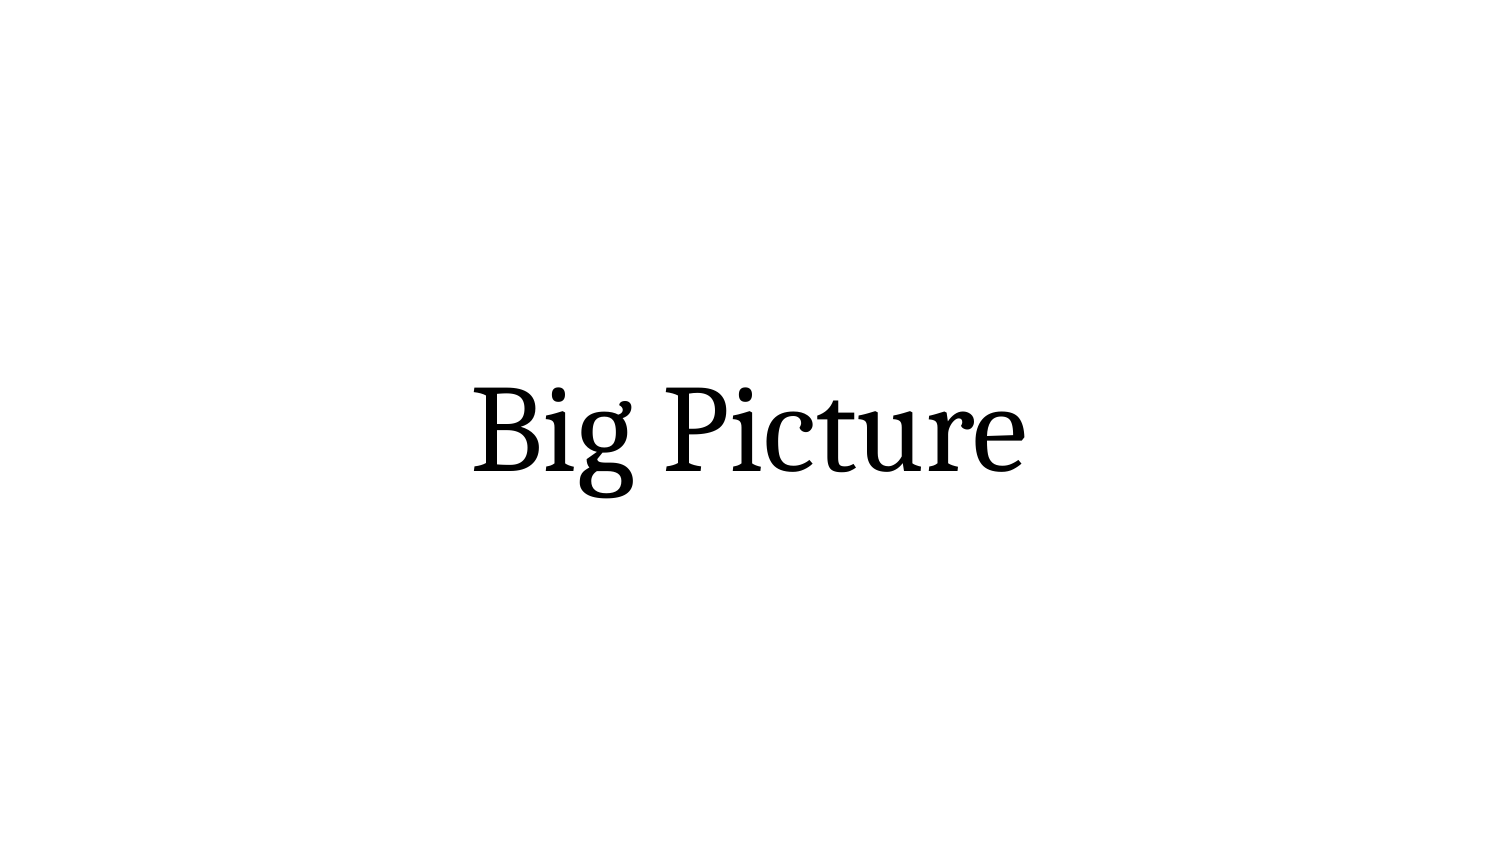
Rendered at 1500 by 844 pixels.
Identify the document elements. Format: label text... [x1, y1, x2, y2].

title Big Picture [51, 352, 1449, 491]
